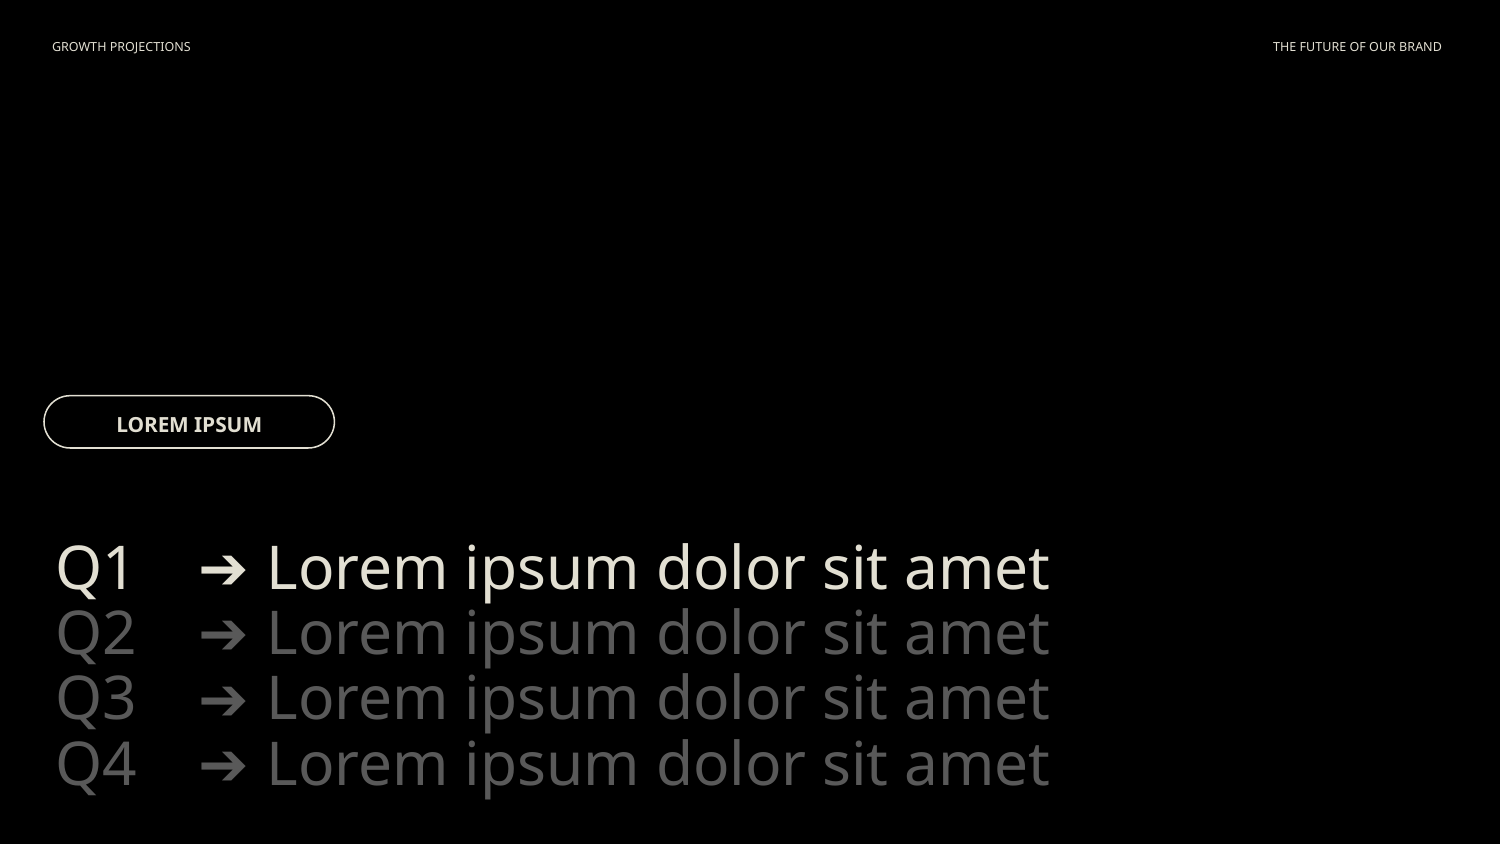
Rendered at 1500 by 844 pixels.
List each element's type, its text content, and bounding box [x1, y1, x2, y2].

text_box LOREM IPSUM [43, 395, 335, 448]
list Q1 Q2 Q3 Q4 [40, 425, 165, 813]
title THE FUTURE OF OUR BRAND [1186, 26, 1457, 67]
list Lorem ipsum dolor sit amet Lorem ipsum dolor sit amet Lorem ipsum dolor sit amet Lorem ipsum dolor sit amet [176, 425, 1457, 813]
title GROWTH PROJECTIONS [37, 26, 308, 67]
